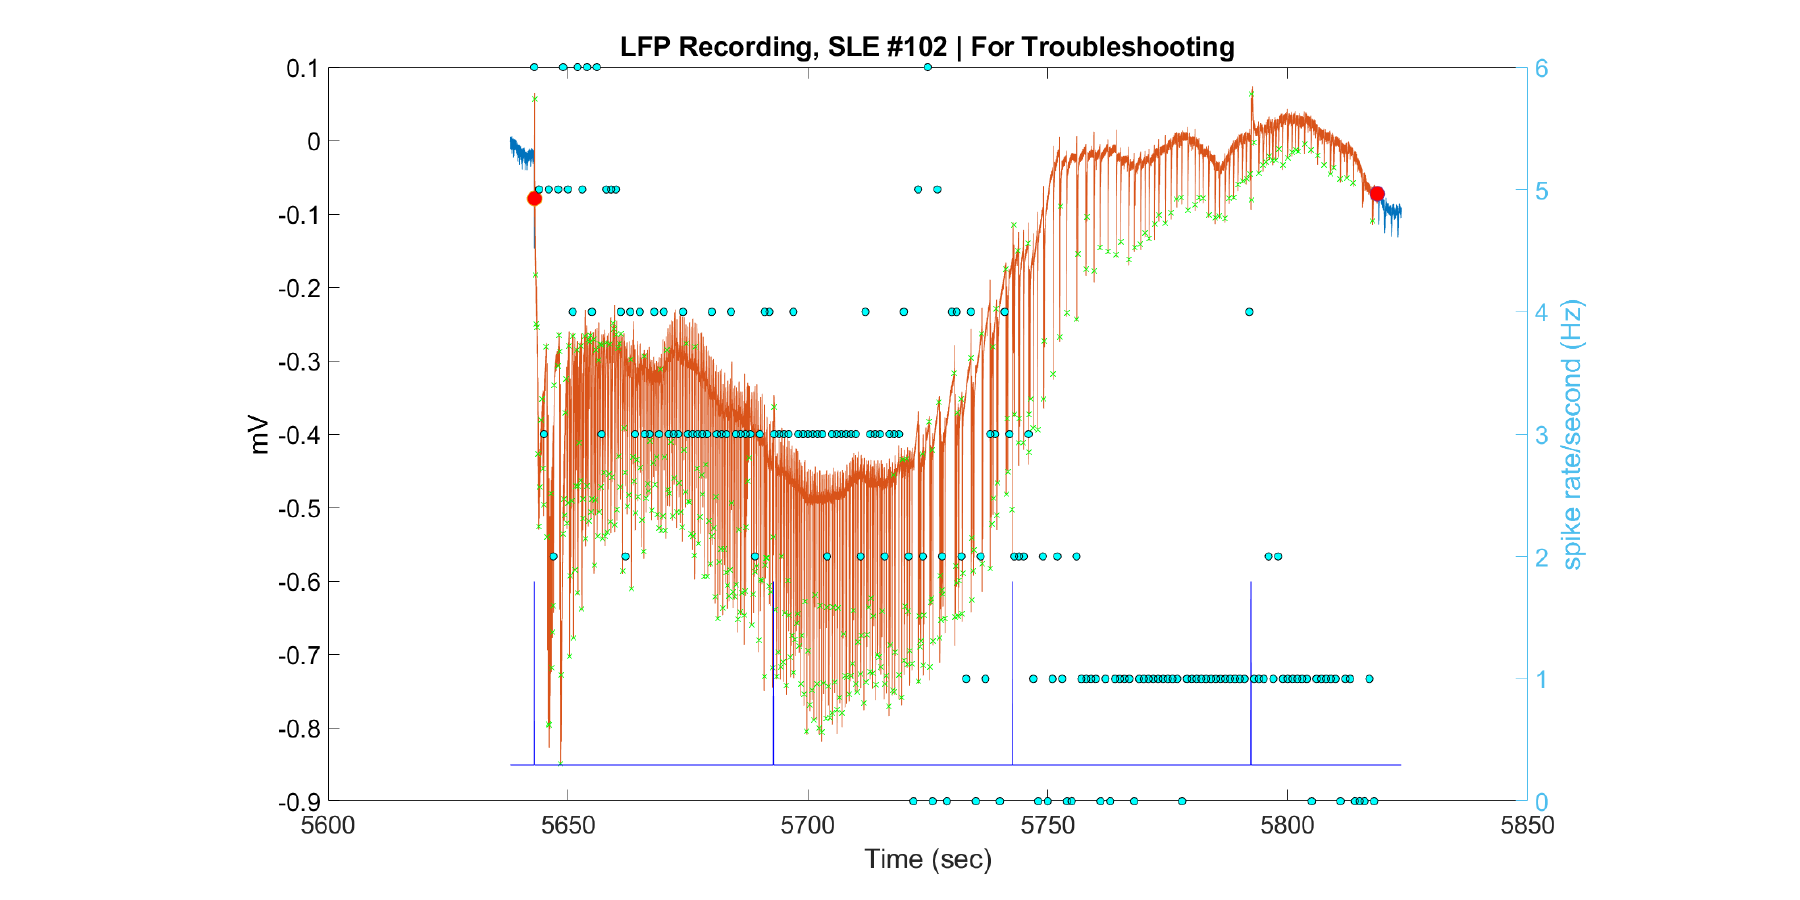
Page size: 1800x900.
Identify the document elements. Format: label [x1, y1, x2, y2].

picture [126, 0, 1674, 900]
